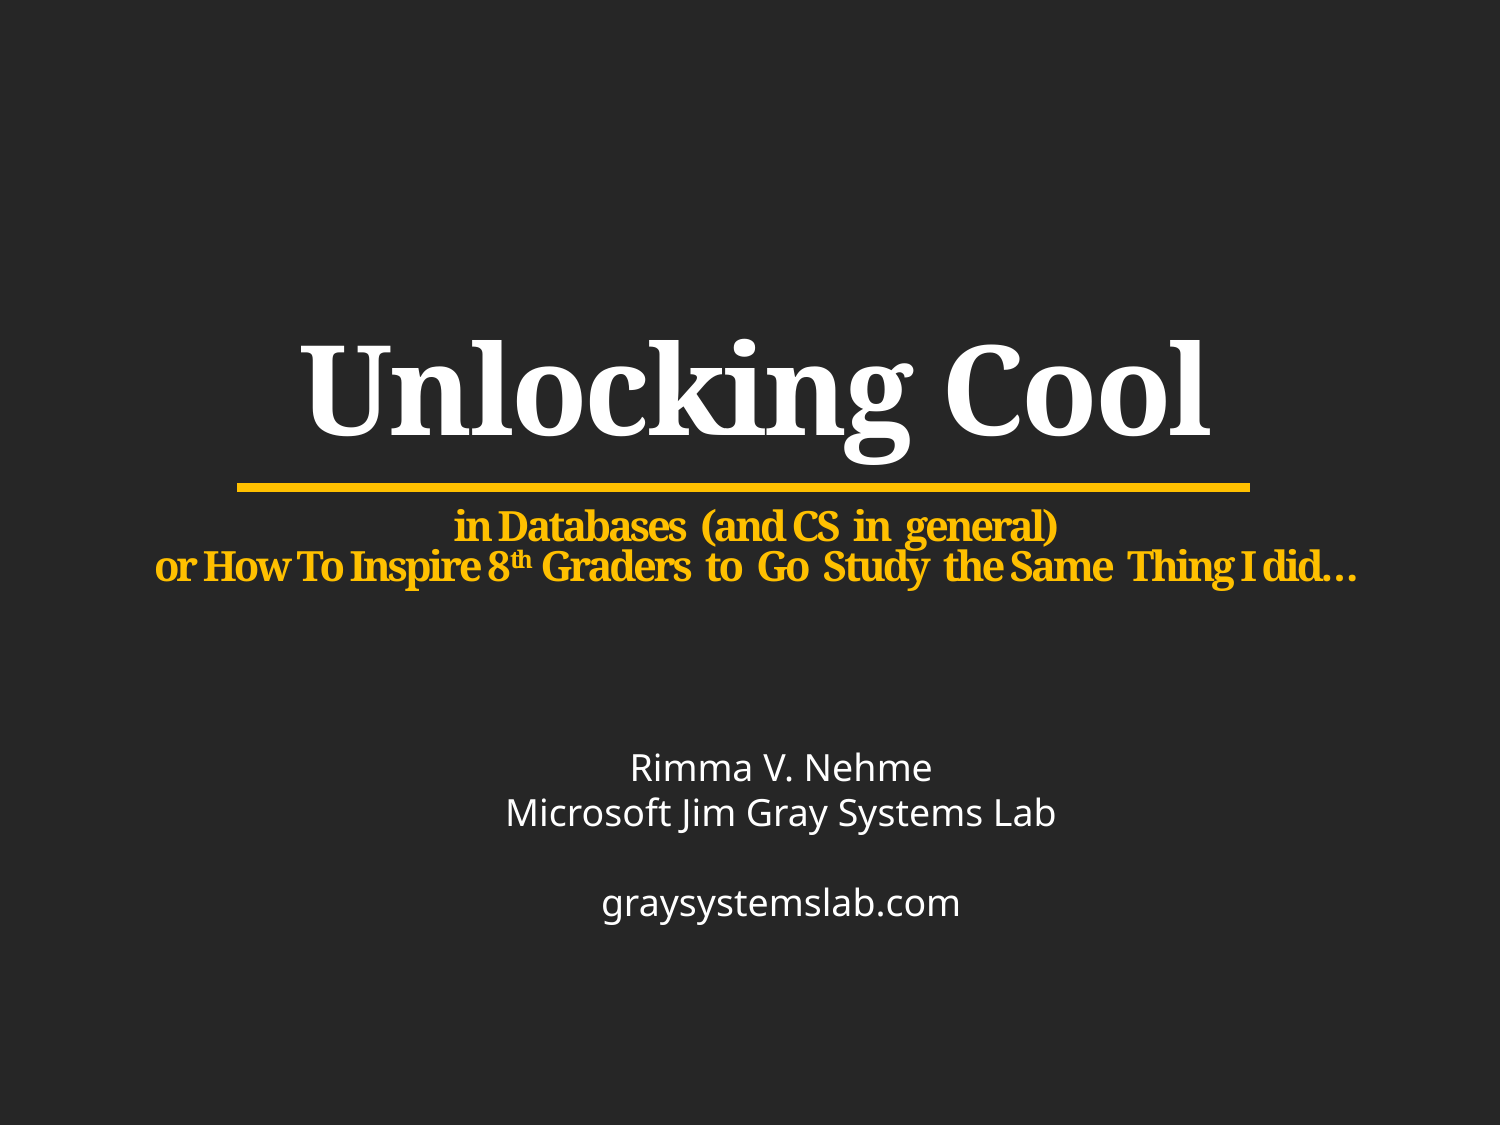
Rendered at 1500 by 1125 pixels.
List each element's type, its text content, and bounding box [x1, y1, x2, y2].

text_box Unlocking Cool in Databases (and CS in general) or How To Inspire 8th Graders to Go Study the Same Thing I did… [74, 332, 1438, 597]
text_box Rimma V. Nehme Microsoft Jim Gray Systems Lab graysystemslab.com [275, 736, 1288, 850]
